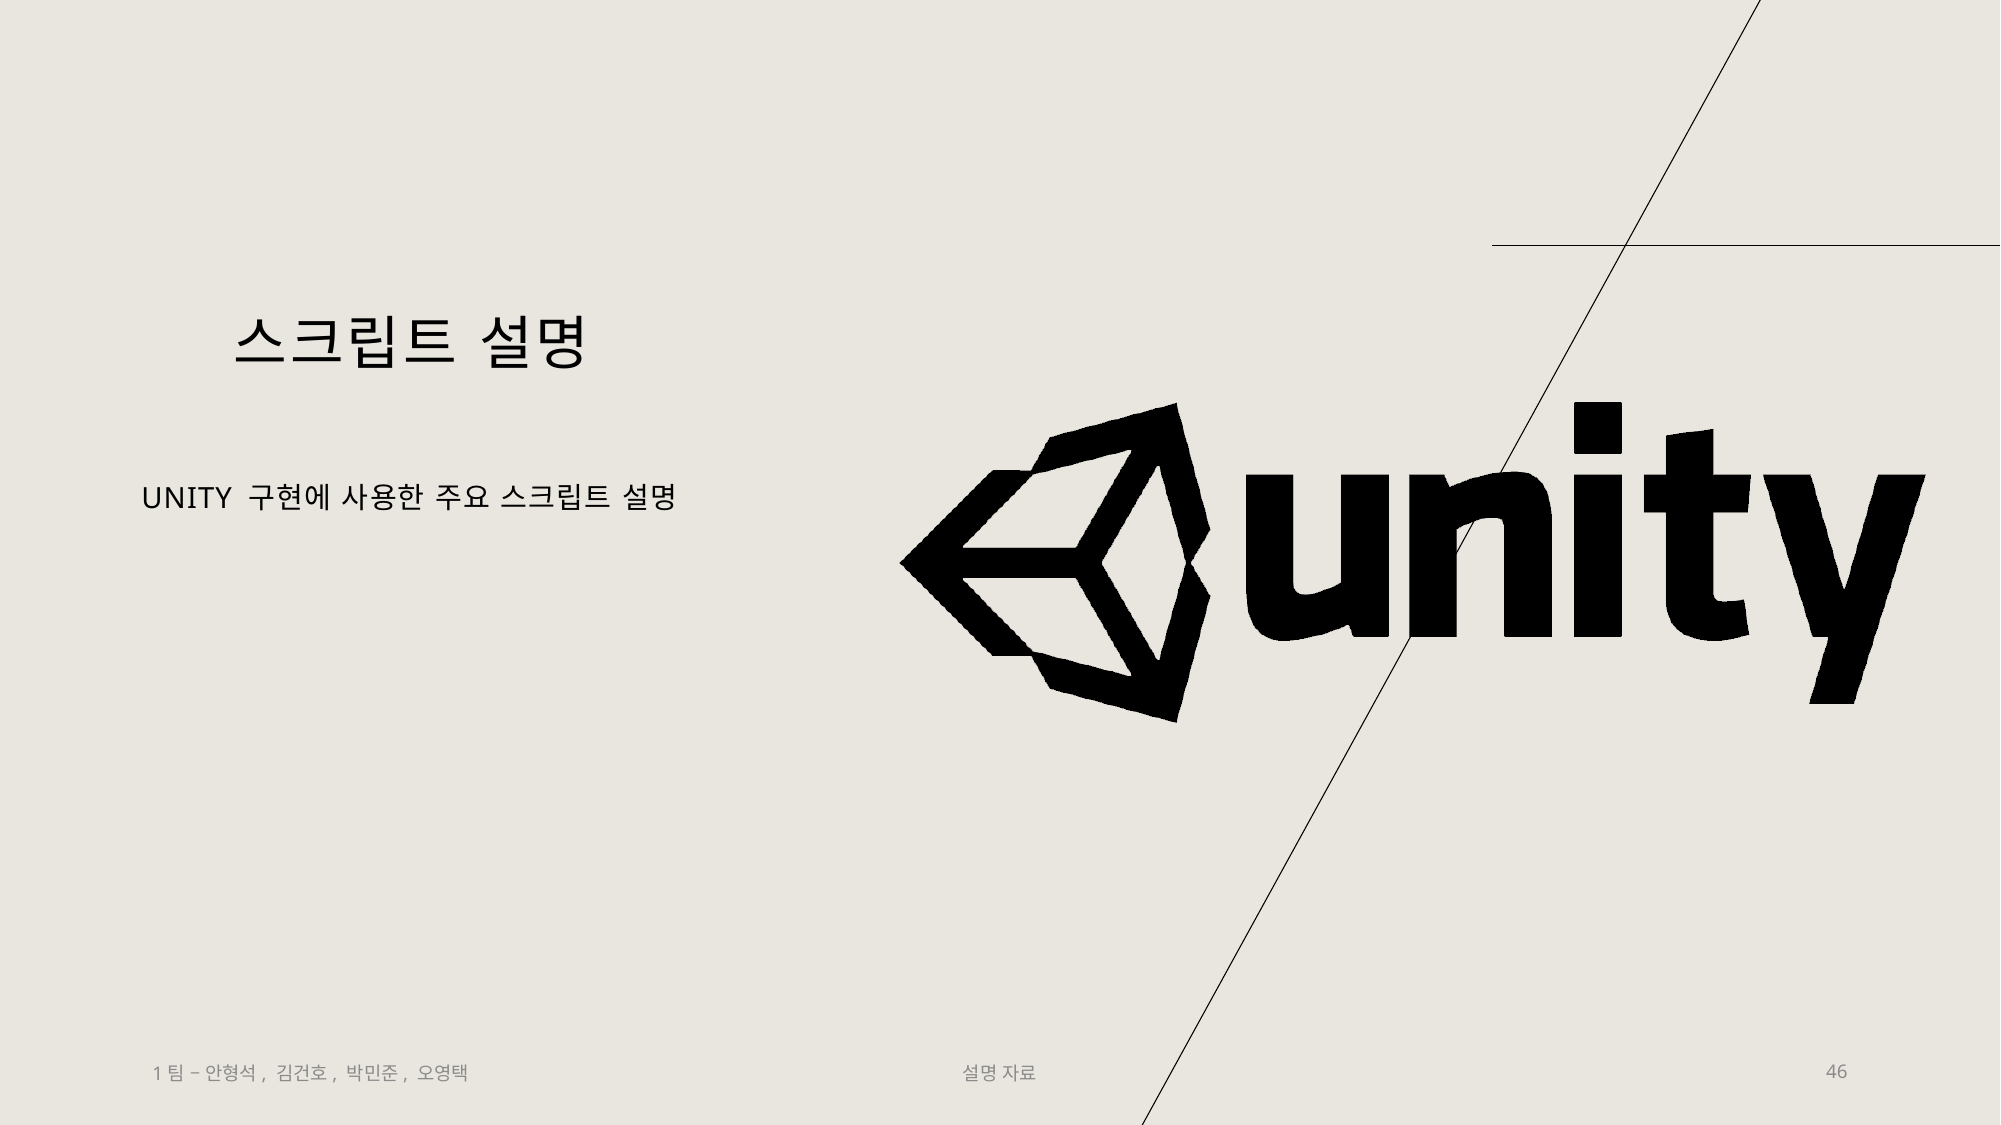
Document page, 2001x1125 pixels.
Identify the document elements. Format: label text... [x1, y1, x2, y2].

footer 설명 자료 [857, 1042, 1143, 1103]
picture [899, 402, 1926, 723]
text_box UNITY 구현에 사용한 주요 스크립트 설명 [100, 472, 719, 886]
title 스크립트 설명 [218, 286, 740, 385]
slide_number 1팀 – 안형석, 김건호, 박민준, 오영택 [137, 1042, 588, 1103]
slide_number 46 [1412, 1042, 1863, 1103]
